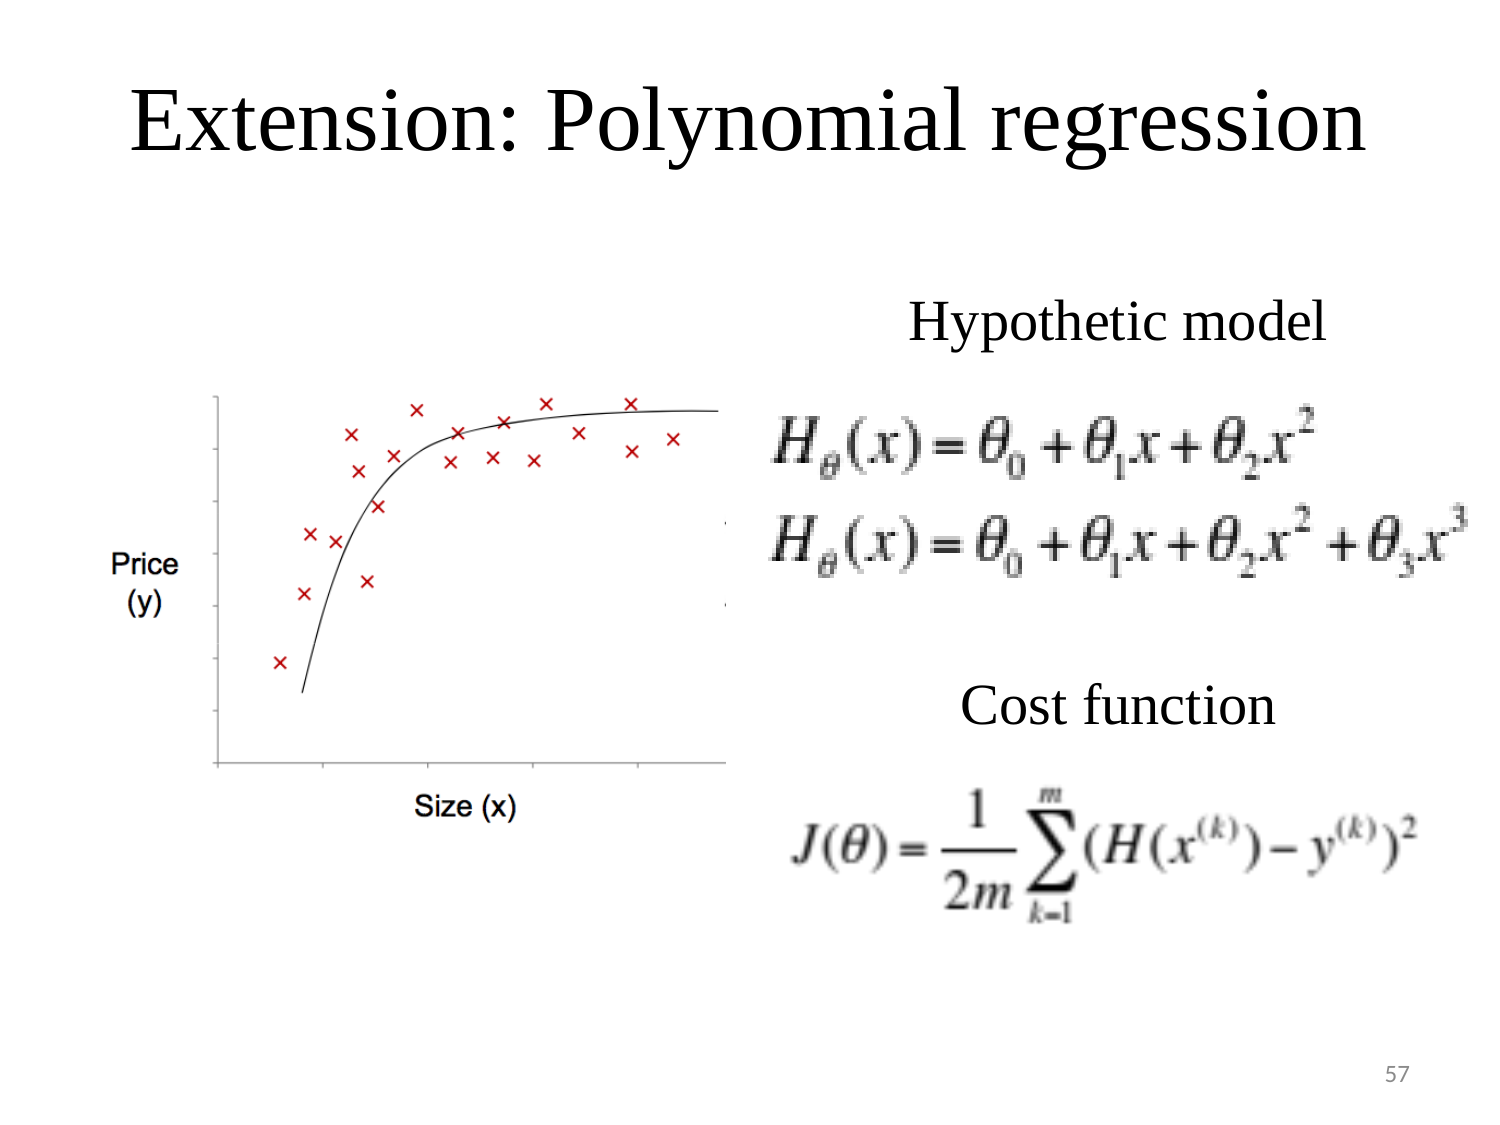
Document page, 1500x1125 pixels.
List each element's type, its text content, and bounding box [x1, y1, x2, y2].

picture [99, 366, 726, 834]
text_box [784, 764, 1426, 928]
slide_number 57 [1074, 1042, 1425, 1103]
title Extension: Polynomial regression [75, 20, 1425, 208]
text_box Hypothetic model [858, 275, 1380, 360]
text_box Cost function [858, 658, 1380, 744]
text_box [761, 490, 1473, 588]
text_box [763, 391, 1323, 489]
